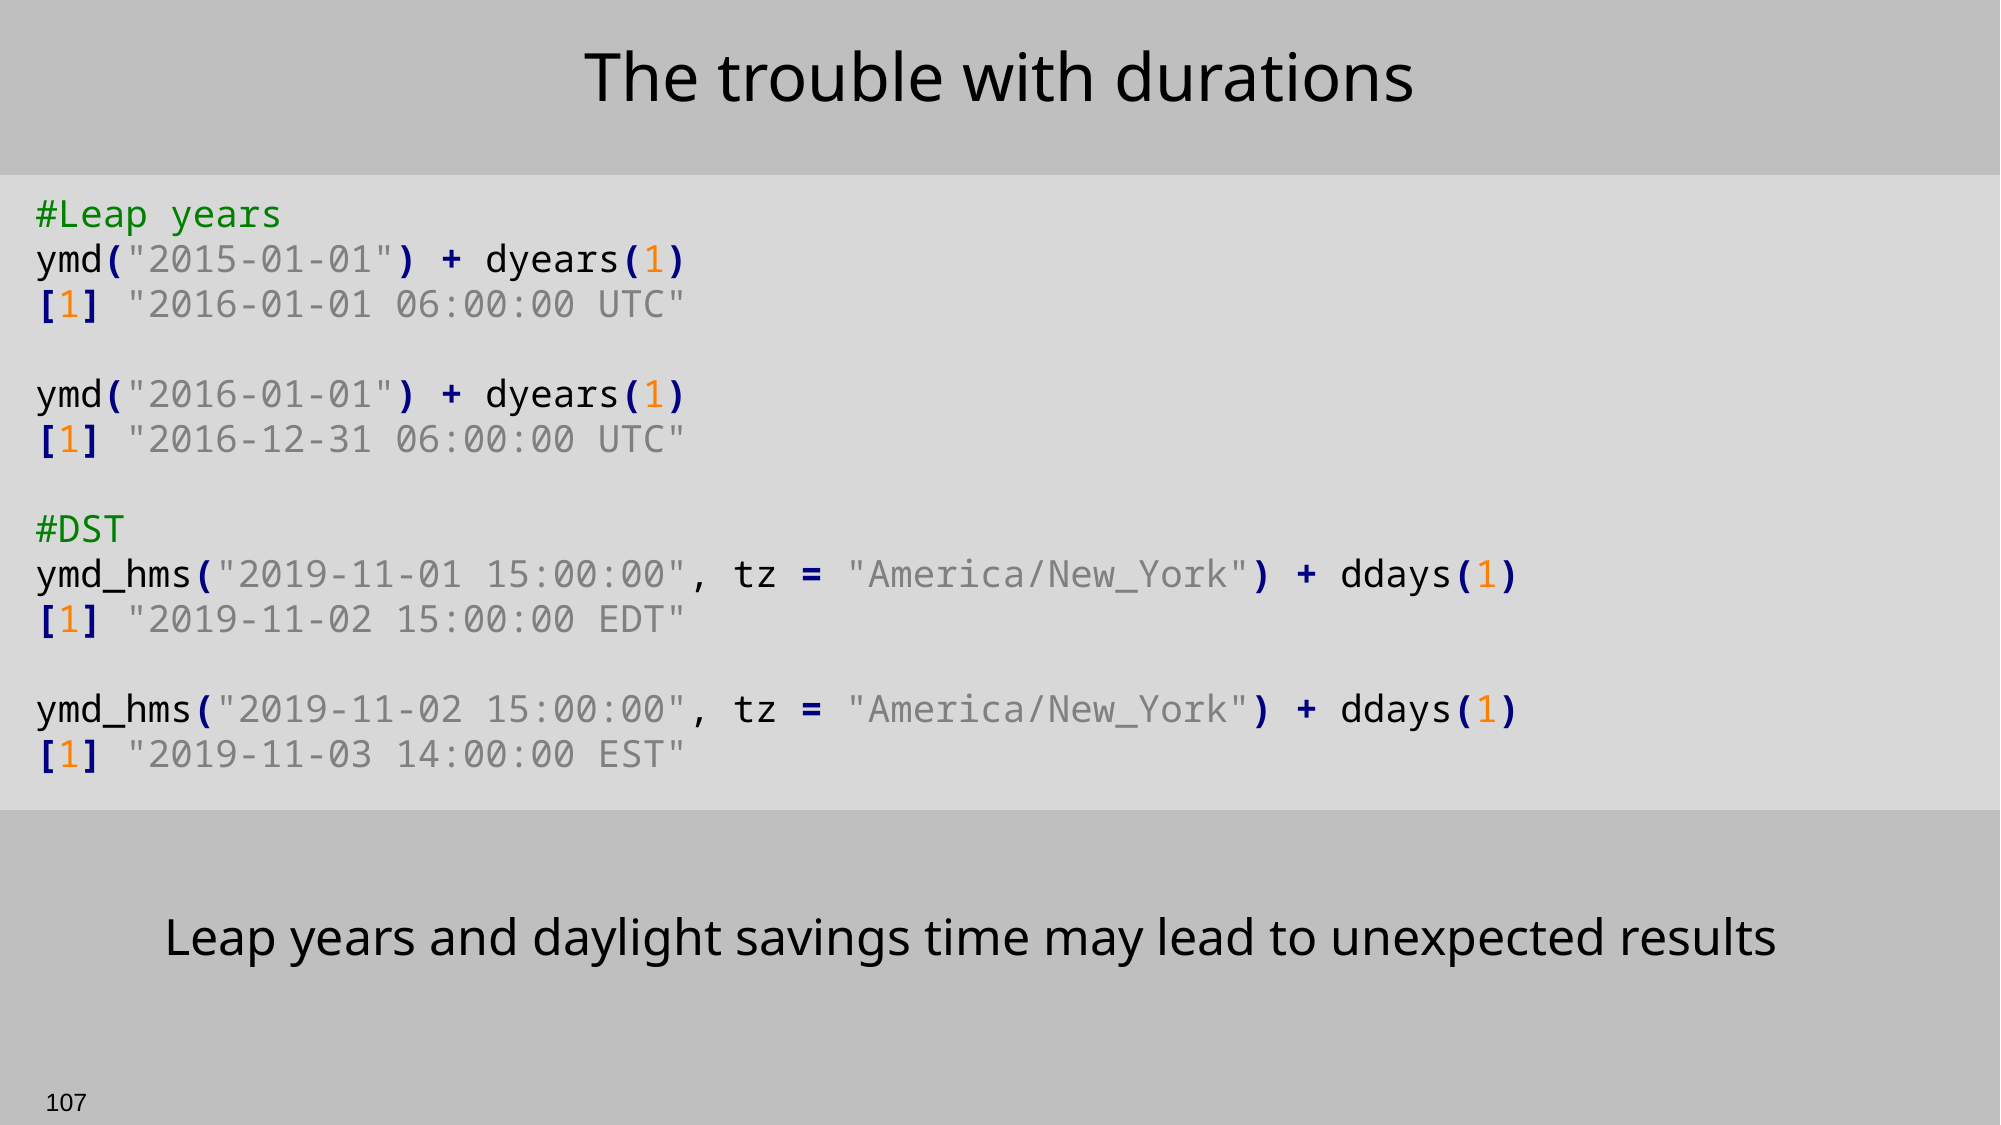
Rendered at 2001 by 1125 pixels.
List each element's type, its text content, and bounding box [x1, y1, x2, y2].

list #Leap years ymd("2015-01-01") + dyears(1) [1] "2016-01-01 06:00:00 UTC" ymd("2016-01-01") + dyears(1) [1] "2016-12-31 06:00:00 UTC" #DST ymd_hms("2019-11-01 15:00:00", tz = "America/New_York") + ddays(1) [1] "2019-11-02 15:00:00 EDT" ymd_hms("2019-11-02 15:00:00", tz = "America/New_York") + ddays(1) [1] "2019-11-03 14:00:00 EST" [0, 174, 2000, 810]
list Leap years and daylight savings time may lead to unexpected results [129, 890, 1898, 1080]
title The trouble with durations [150, 0, 1850, 150]
